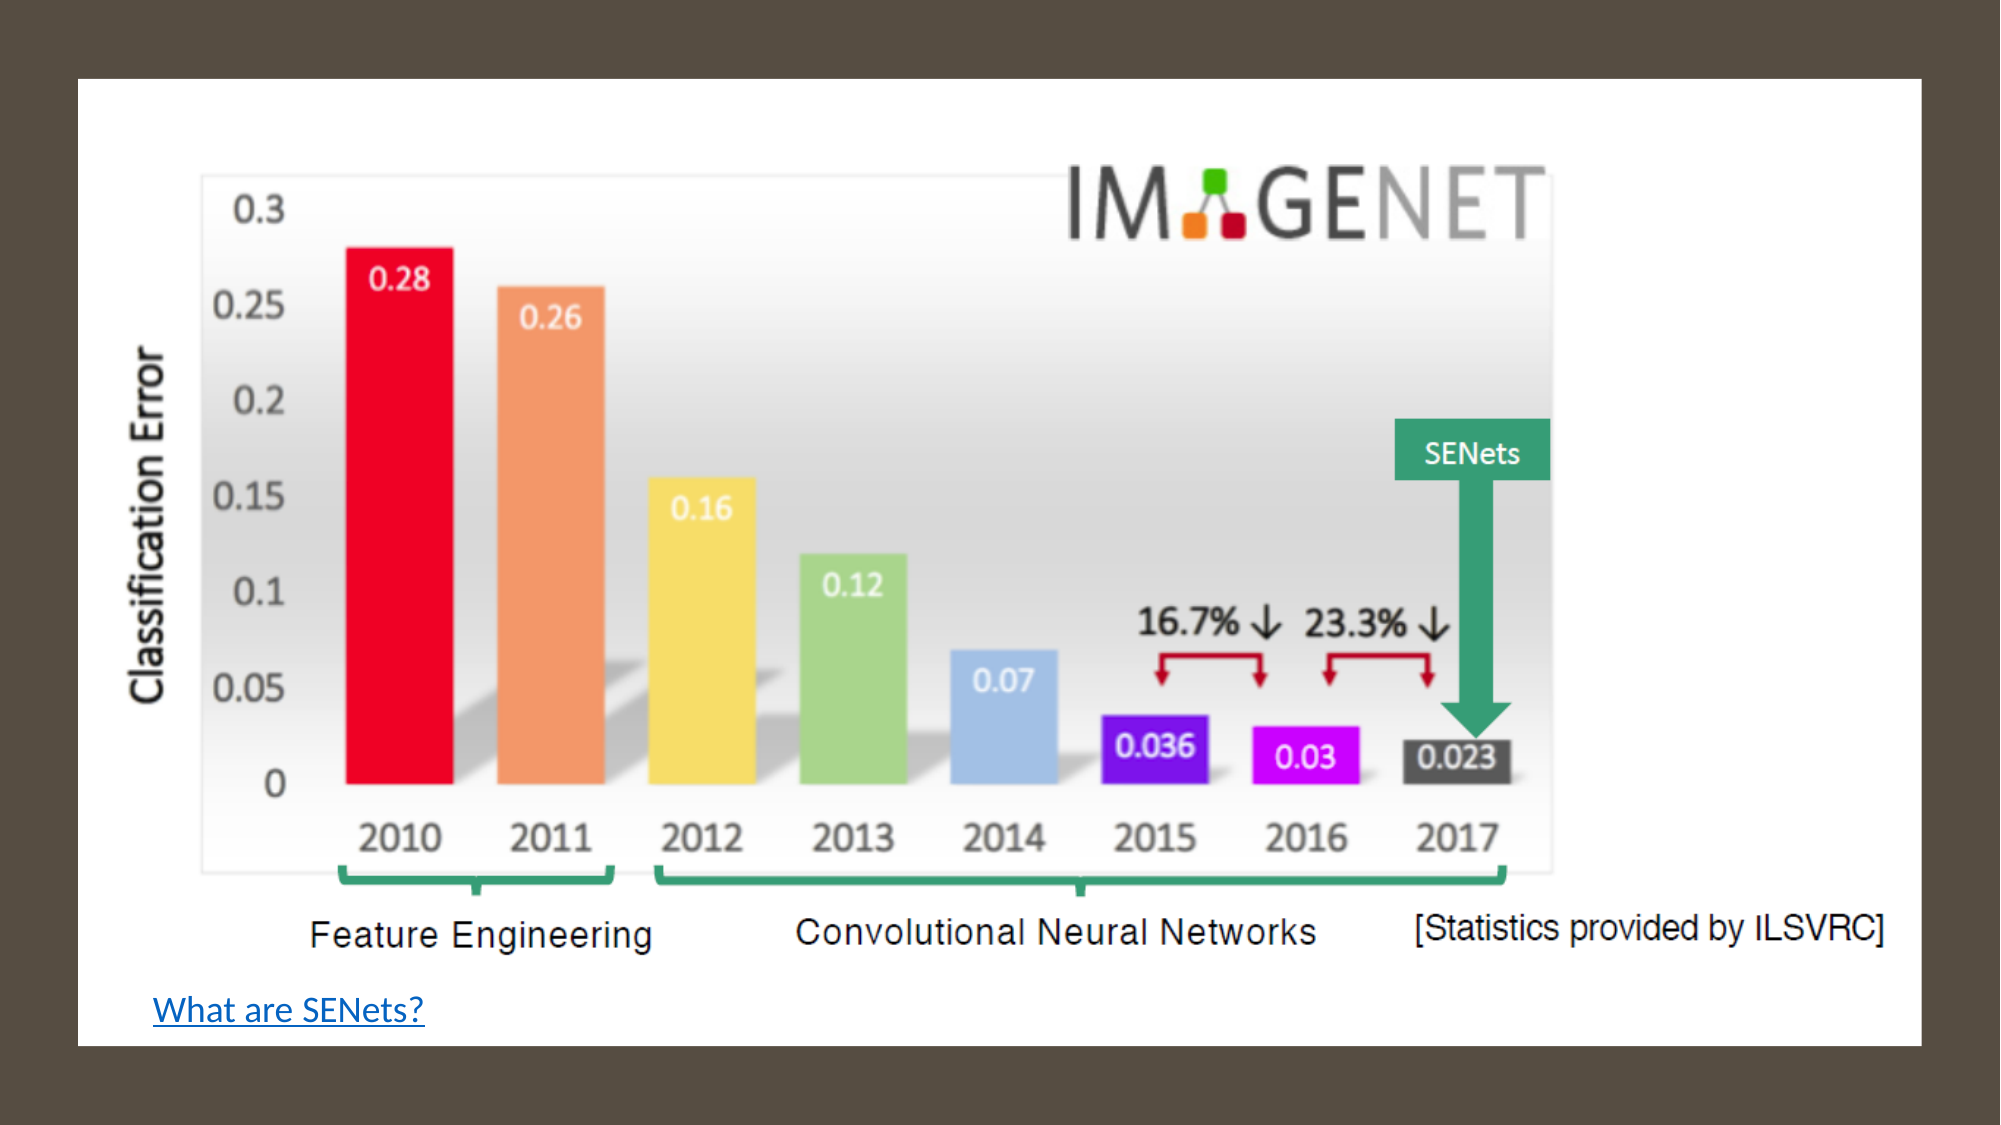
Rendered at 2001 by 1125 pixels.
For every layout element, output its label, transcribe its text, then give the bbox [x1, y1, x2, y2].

text_box [0, 0, 2000, 1125]
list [105, 164, 1895, 961]
text_box What are SENets? [138, 977, 516, 1038]
text_box [77, 78, 1923, 1047]
